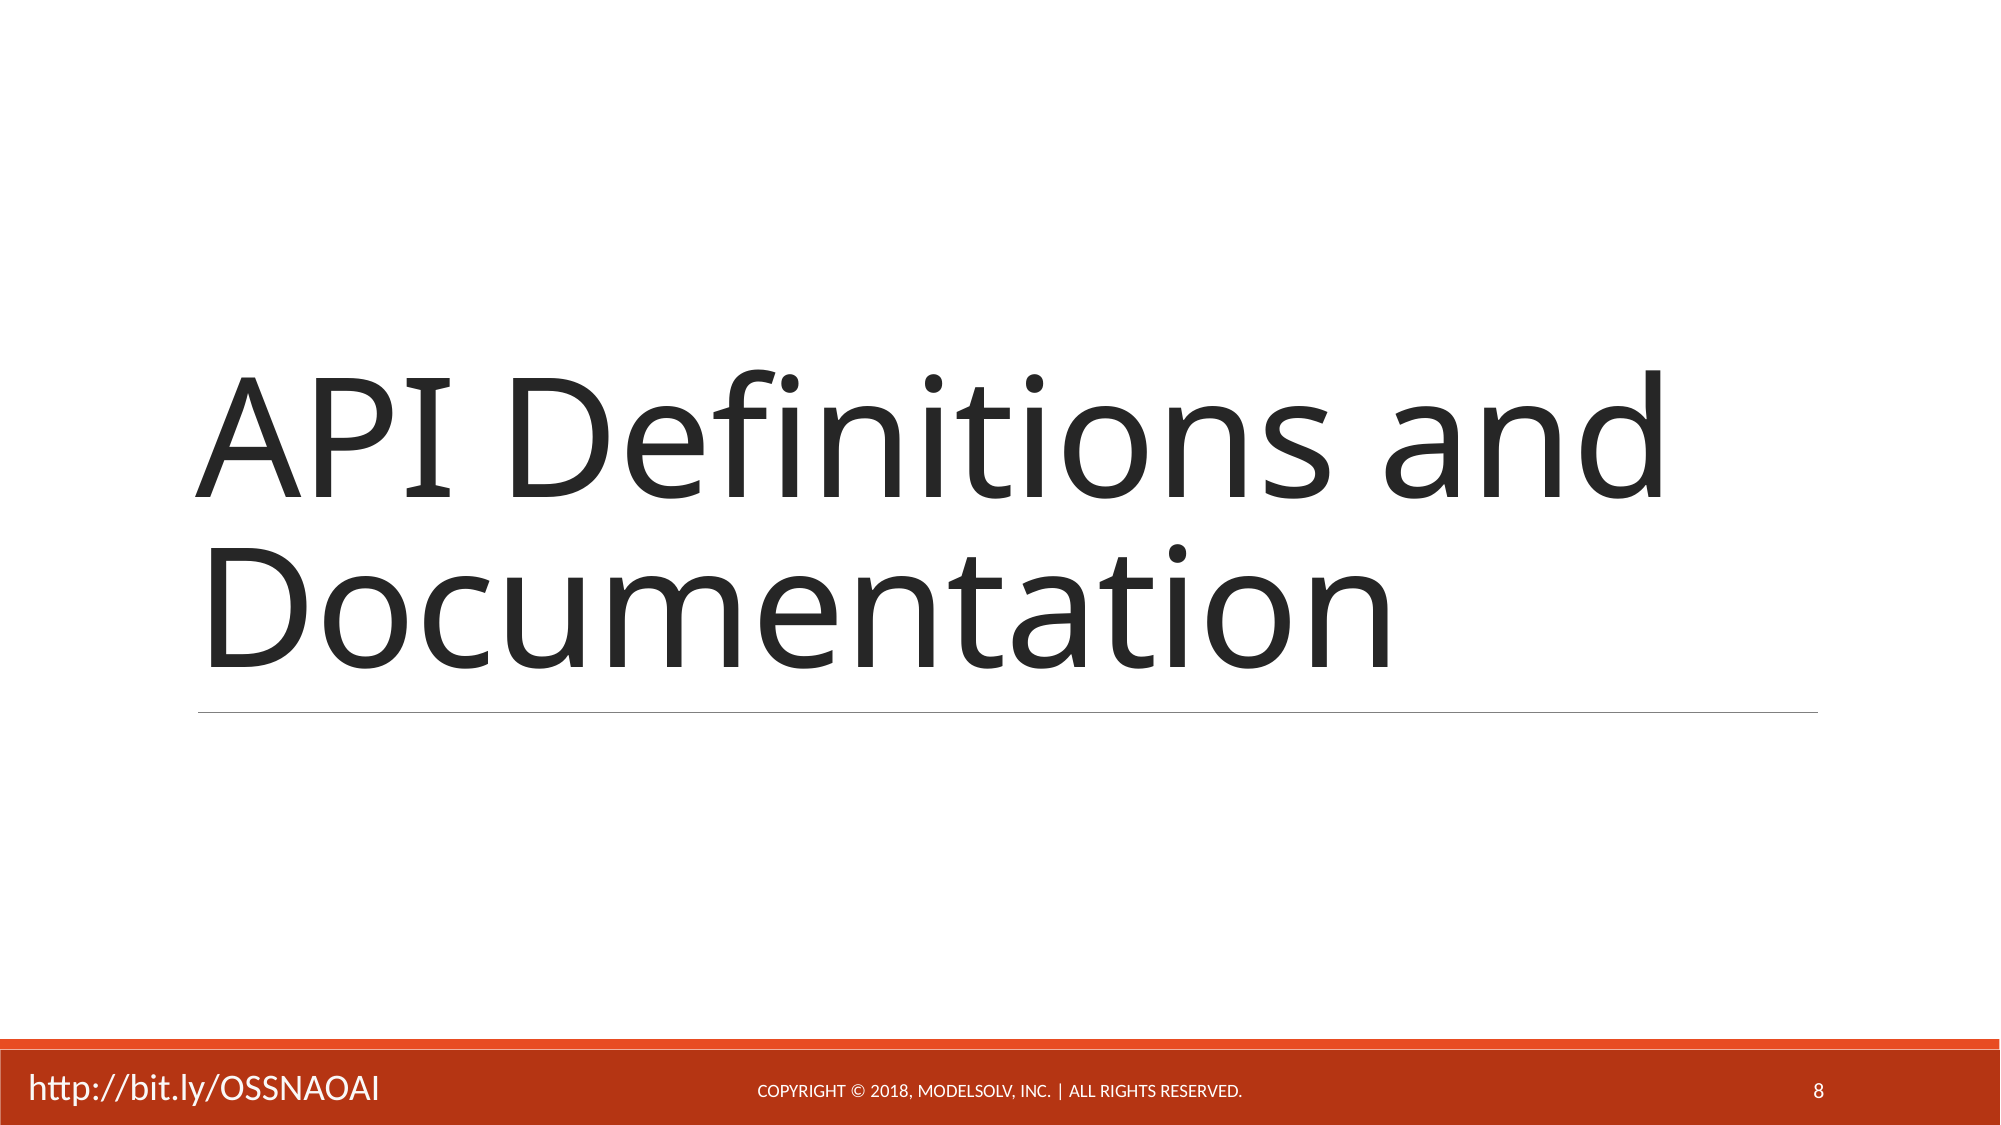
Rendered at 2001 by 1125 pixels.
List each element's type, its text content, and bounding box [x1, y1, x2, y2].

text_box http://bit.ly/OSSNAOAI [13, 1055, 396, 1116]
title API Definitions and Documentation [180, 124, 1830, 710]
footer Copyright © 2018, ModelSolv, Inc. | All rights reserved. [604, 1059, 1396, 1120]
slide_number 8 [1624, 1059, 1840, 1120]
